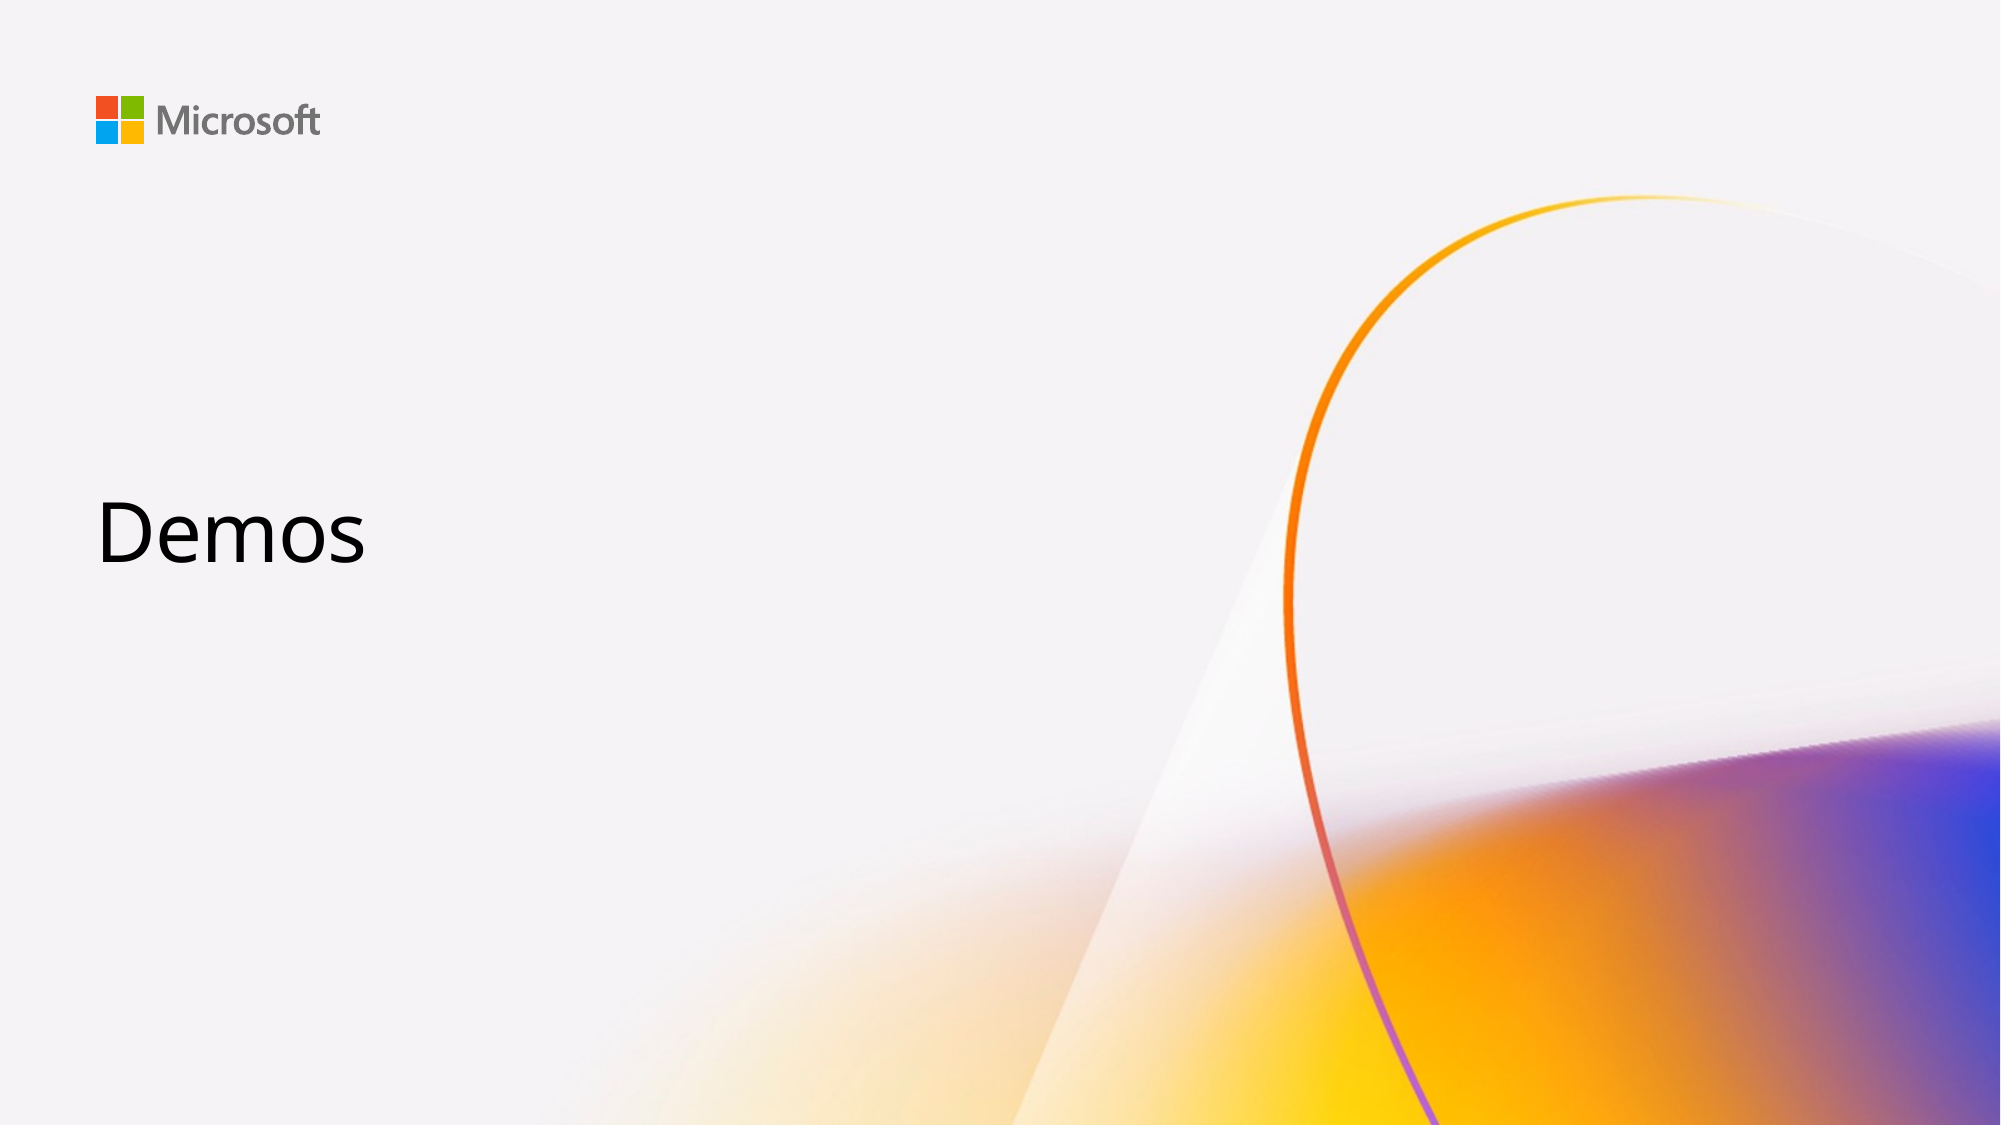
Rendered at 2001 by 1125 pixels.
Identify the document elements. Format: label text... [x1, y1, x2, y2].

title Demos [95, 478, 913, 580]
picture [0, 0, 2001, 1125]
